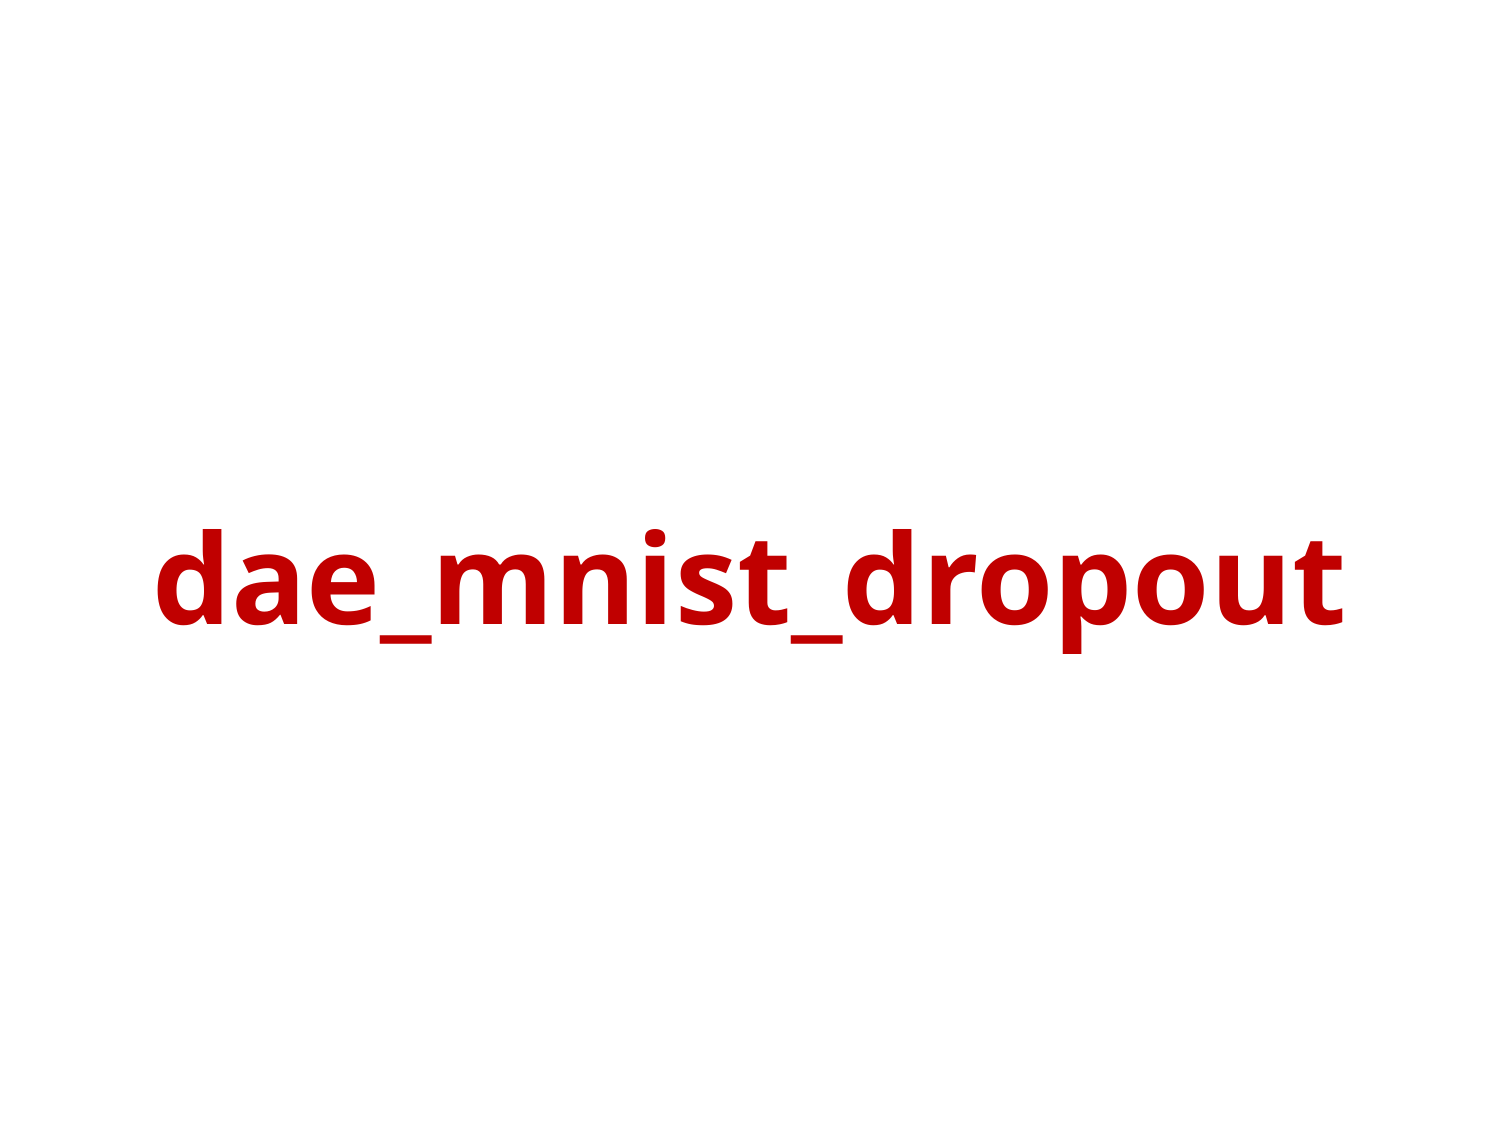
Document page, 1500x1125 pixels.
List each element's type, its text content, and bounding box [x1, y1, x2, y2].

text_box dae_mnist_dropout [112, 349, 1388, 799]
